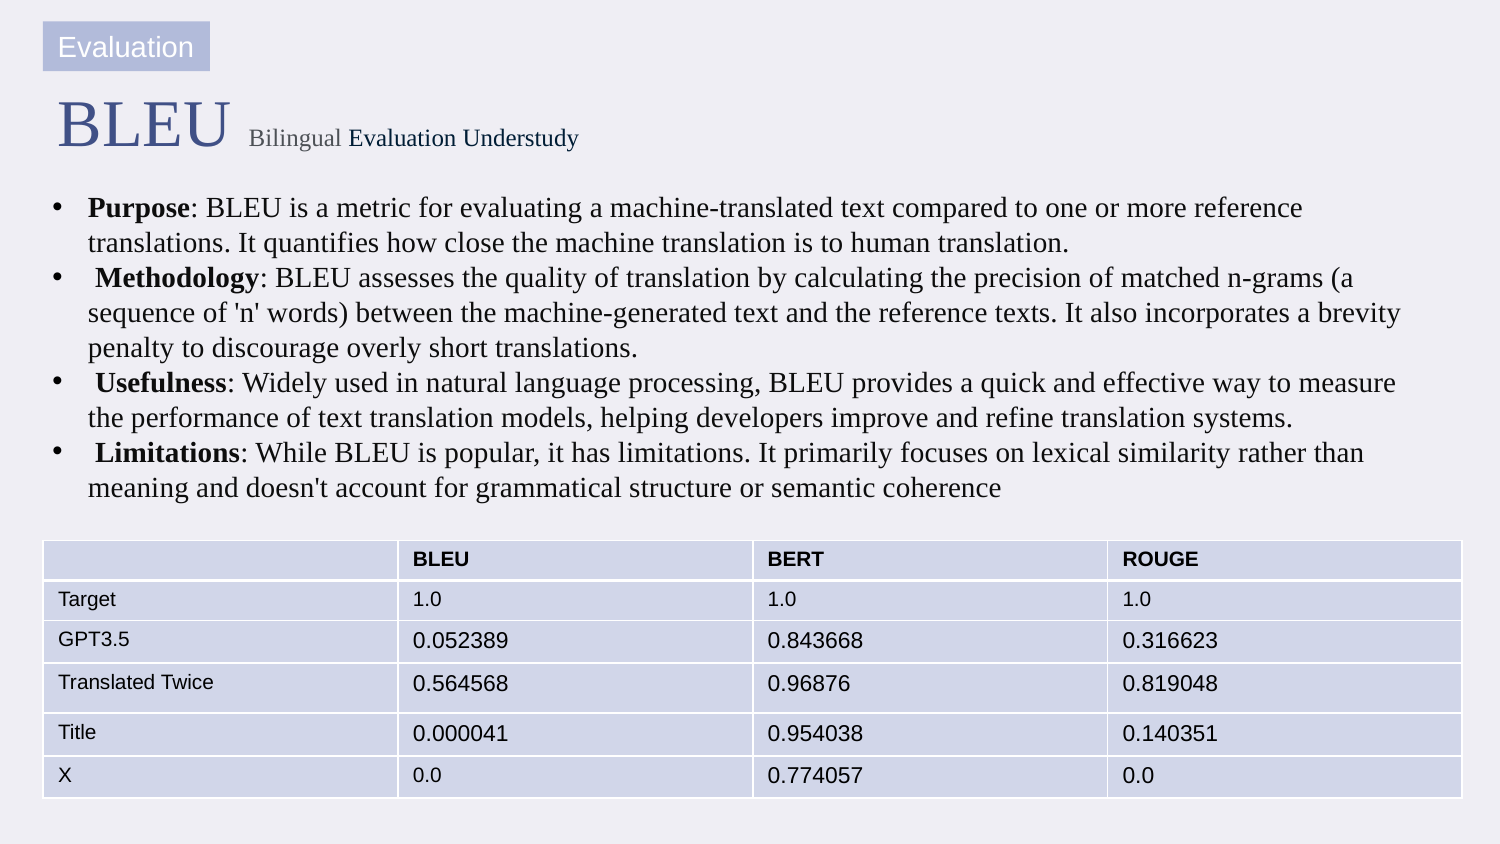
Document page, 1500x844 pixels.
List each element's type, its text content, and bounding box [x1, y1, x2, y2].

table_cell 0.140351 [1108, 714, 1461, 755]
table_cell 0.843668 [754, 621, 1107, 662]
table_cell 0.819048 [1108, 664, 1461, 712]
text_box BLEU Bilingual Evaluation Understudy [42, 71, 860, 181]
table_header ROUGE [1108, 541, 1461, 579]
table_header BLEU [399, 541, 752, 579]
table_cell 1.0 [399, 582, 752, 620]
table_cell 0.052389 [399, 621, 752, 662]
table_cell 1.0 [1108, 582, 1461, 620]
table_header BERT [754, 541, 1107, 579]
table_cell Target [44, 582, 397, 620]
table_cell 0.0 [399, 757, 752, 797]
table_header [44, 541, 397, 579]
table_cell 0.0 [1108, 757, 1461, 797]
table_cell 0.564568 [399, 664, 752, 712]
table_cell X [44, 757, 397, 797]
table_cell 0.000041 [399, 714, 752, 755]
table_cell 1.0 [754, 582, 1107, 620]
table_cell GPT3.5 [44, 621, 397, 662]
table_cell 0.774057 [754, 757, 1107, 797]
text_box Evaluation [42, 21, 210, 72]
table_cell Title [44, 714, 397, 755]
table_cell 0.316623 [1108, 621, 1461, 662]
table_cell 0.96876 [754, 664, 1107, 712]
table_cell 0.954038 [754, 714, 1107, 755]
text_box Purpose: BLEU is a metric for evaluating a machine-translated text compared to one or more reference translations. It quantifies how close the machine translation is to human translation. Methodology: BLEU assesses the quality of translation by calculating the precision of matched n-grams (a sequence of 'n' words) between the machine-generated text and the reference texts. It also incorporates a brevity penalty to discourage overly short translations. Usefulness: Widely used in natural language processing, BLEU provides a quick and effective way to measure the performance of text translation models, helping developers improve and refine translation systems. Limitations: While BLEU is popular, it has limitations. It primarily focuses on lexical similarity rather than meaning and doesn't account for grammatical structure or semantic coherence [37, 181, 1452, 511]
table_cell Translated Twice [44, 664, 397, 712]
